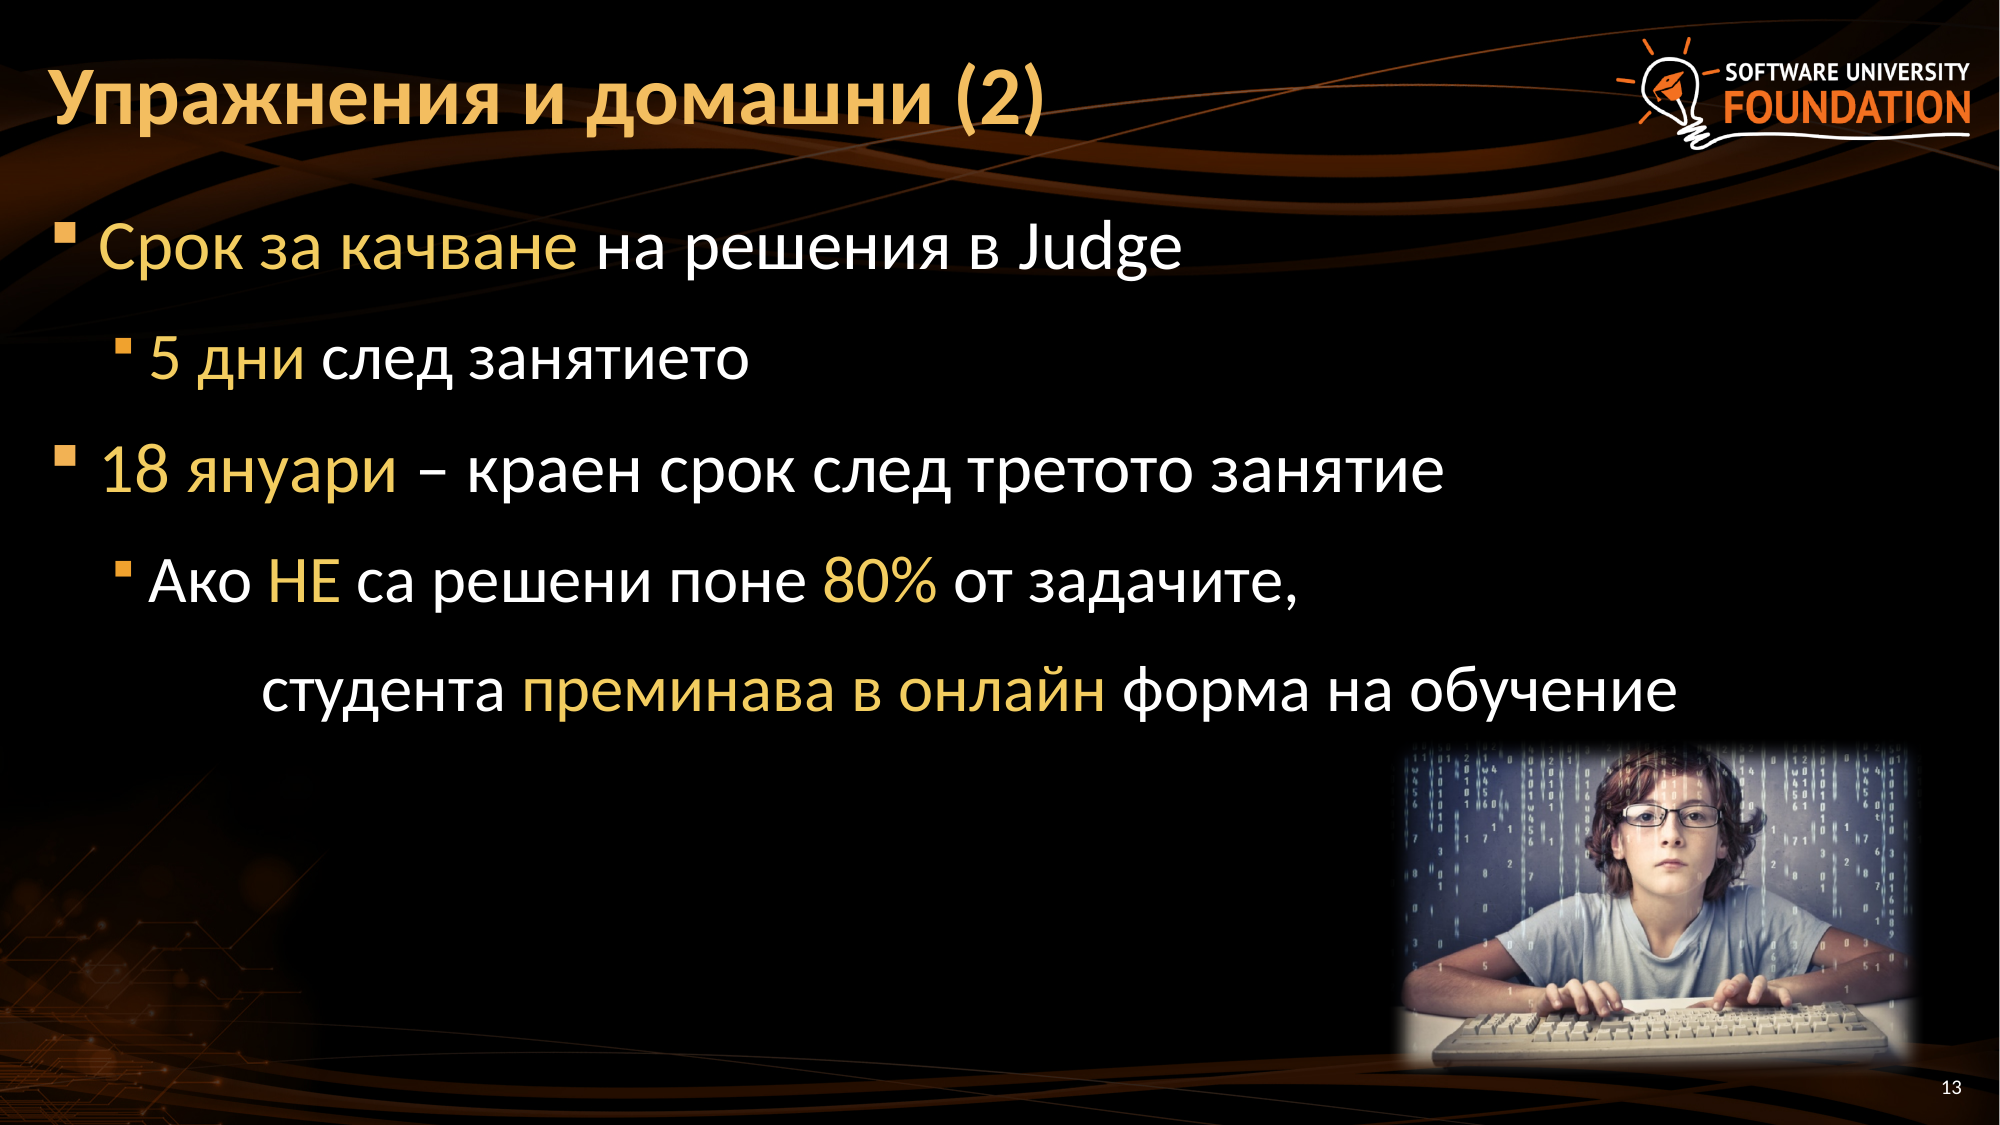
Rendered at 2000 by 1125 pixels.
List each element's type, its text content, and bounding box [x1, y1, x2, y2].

picture [0, 0, 2000, 1125]
list Срок за качване на решения в Judge 5 дни след занятието 18 януари – краен срок след третото занятие Ако НЕ са решени поне 80% от задачите, студента преминава в онлайн форма на обучение [31, 188, 1968, 1103]
title Упражнения и домашни (2) [30, 6, 1602, 189]
